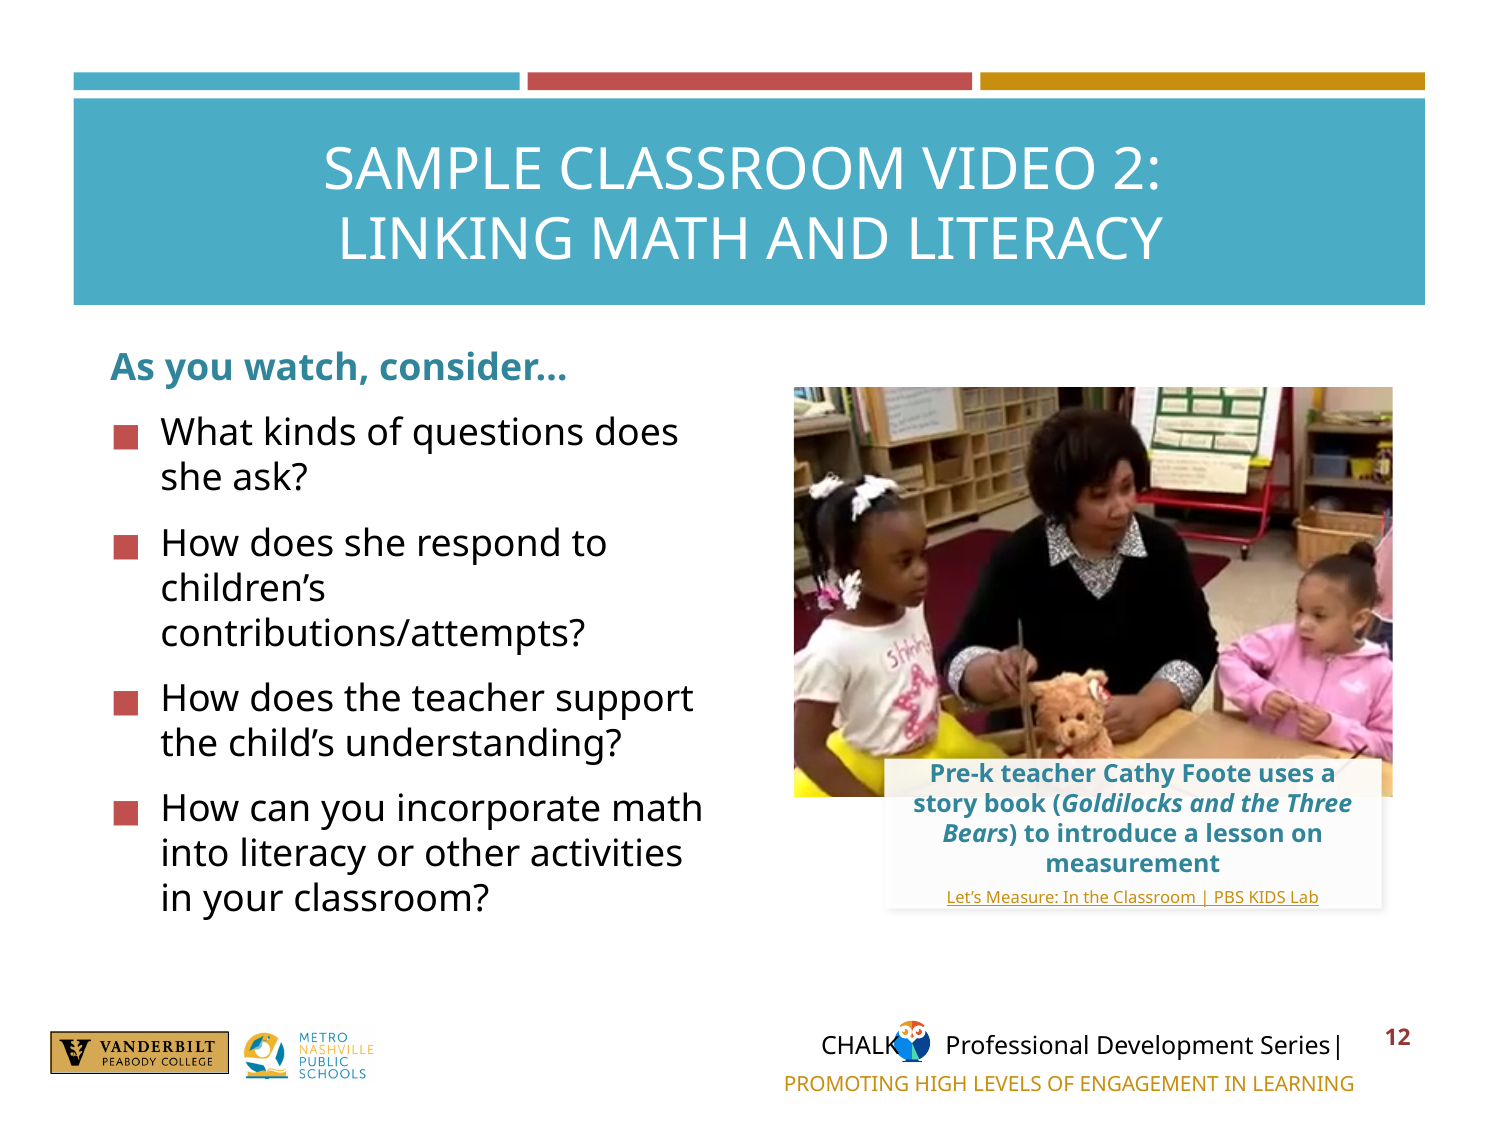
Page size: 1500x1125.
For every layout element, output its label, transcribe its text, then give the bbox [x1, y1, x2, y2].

picture [50, 1031, 229, 1074]
picture [893, 1020, 931, 1063]
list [793, 387, 1393, 797]
text_box Pre-k teacher Cathy Foote uses a story book (Goldilocks and the Three Bears) to introduce a lesson on measurement Let’s Measure: In the Classroom | PBS KIDS Lab [884, 805, 1382, 909]
title SAMPLE CLASSROOM VIDEO 2: LINKING MATH AND LITERACY [95, 112, 1406, 291]
picture [240, 1024, 376, 1083]
list What kinds of questions does she ask? How does she respond to children’s contributions/attempts? How does the teacher support the child’s understanding? How can you incorporate math into literacy or other activities in your classroom? [95, 365, 735, 962]
text_box As you watch, consider… [95, 335, 675, 396]
